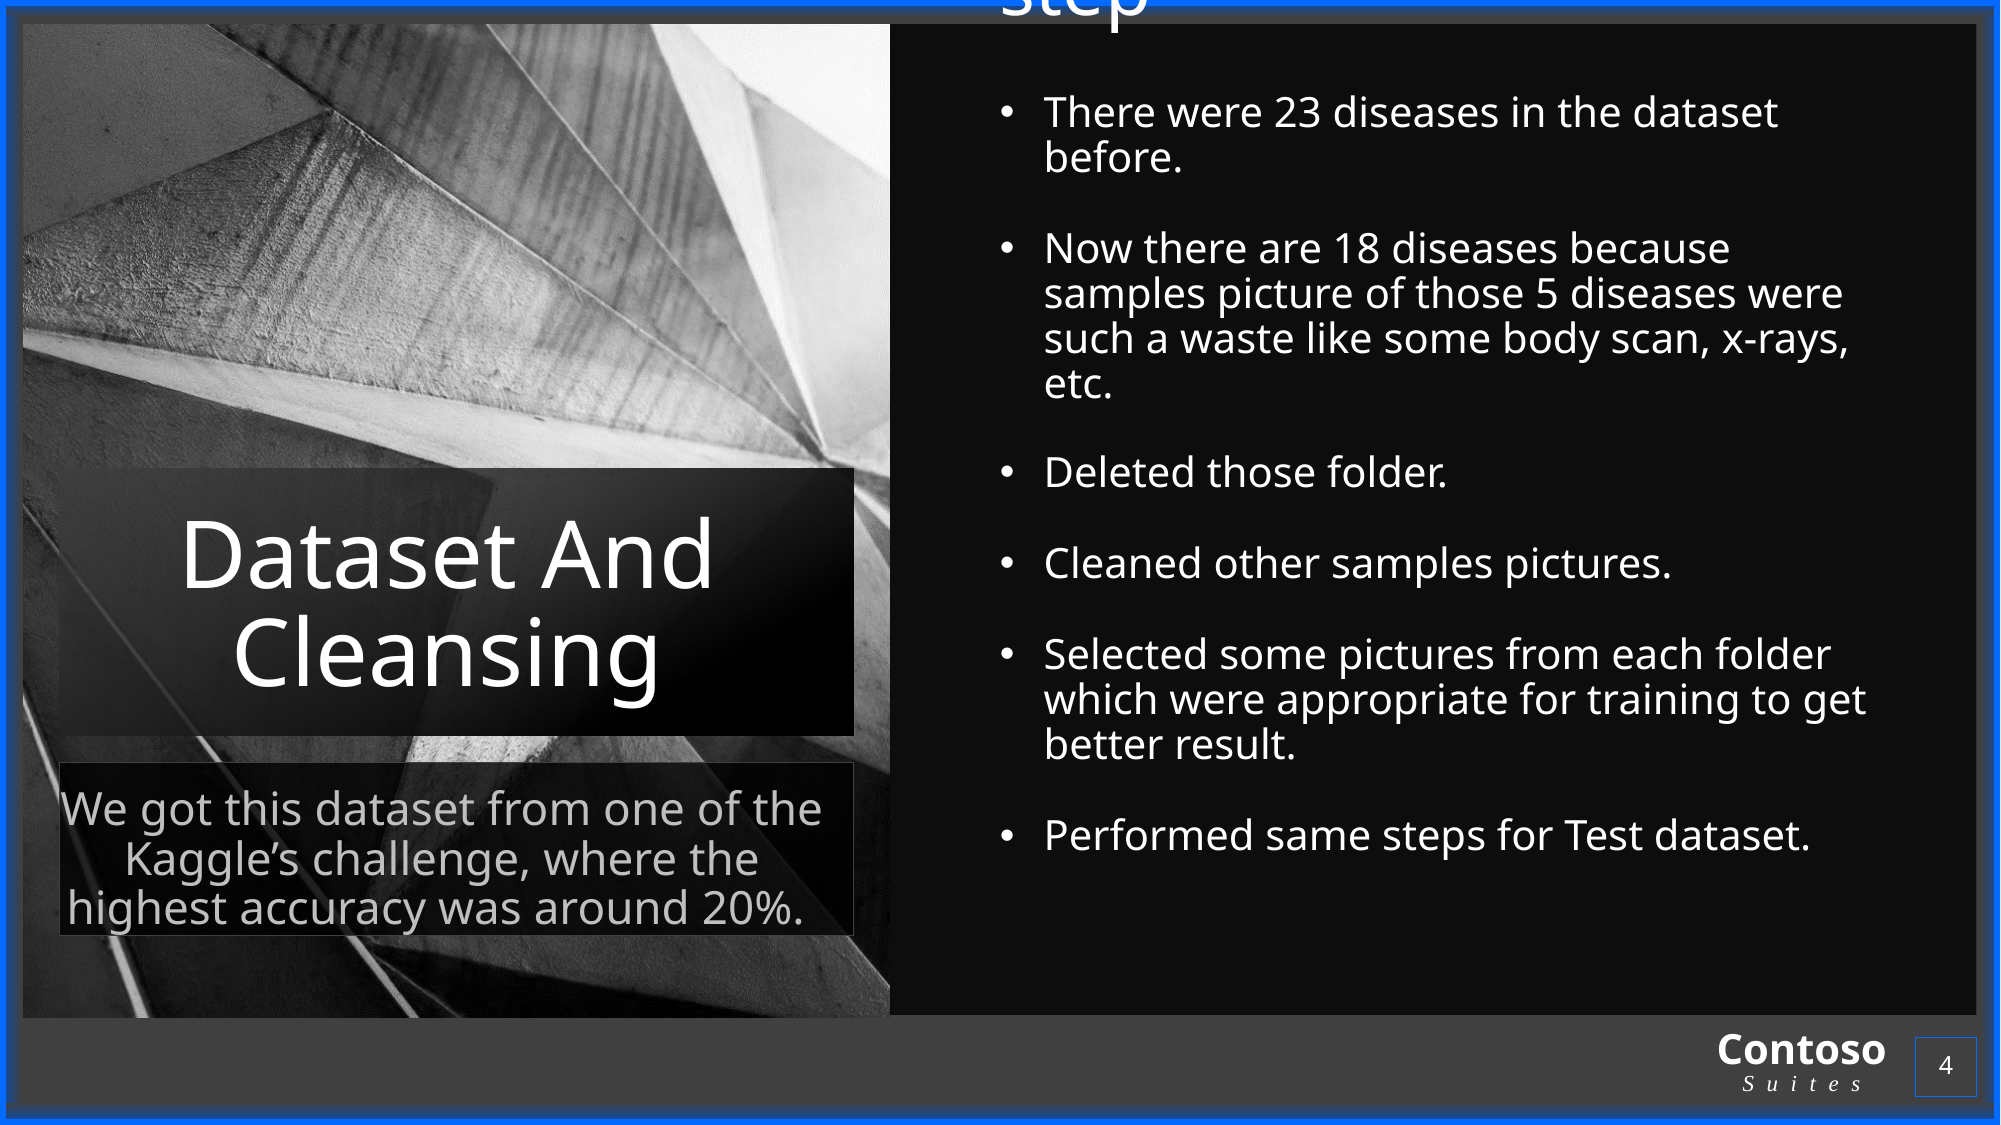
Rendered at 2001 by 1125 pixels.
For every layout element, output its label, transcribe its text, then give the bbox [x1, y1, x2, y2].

slide_number 4 [1915, 1037, 1977, 1097]
list Work on data step by step There were 23 diseases in the dataset before. Now there are 18 diseases because samples picture of those 5 diseases were such a waste like some body scan, x-rays, etc. Deleted those folder. Cleaned other samples pictures. Selected some pictures from each folder which were appropriate for training to get better result. Performed same steps for Test dataset. [999, 199, 1898, 926]
picture [23, 24, 890, 1018]
